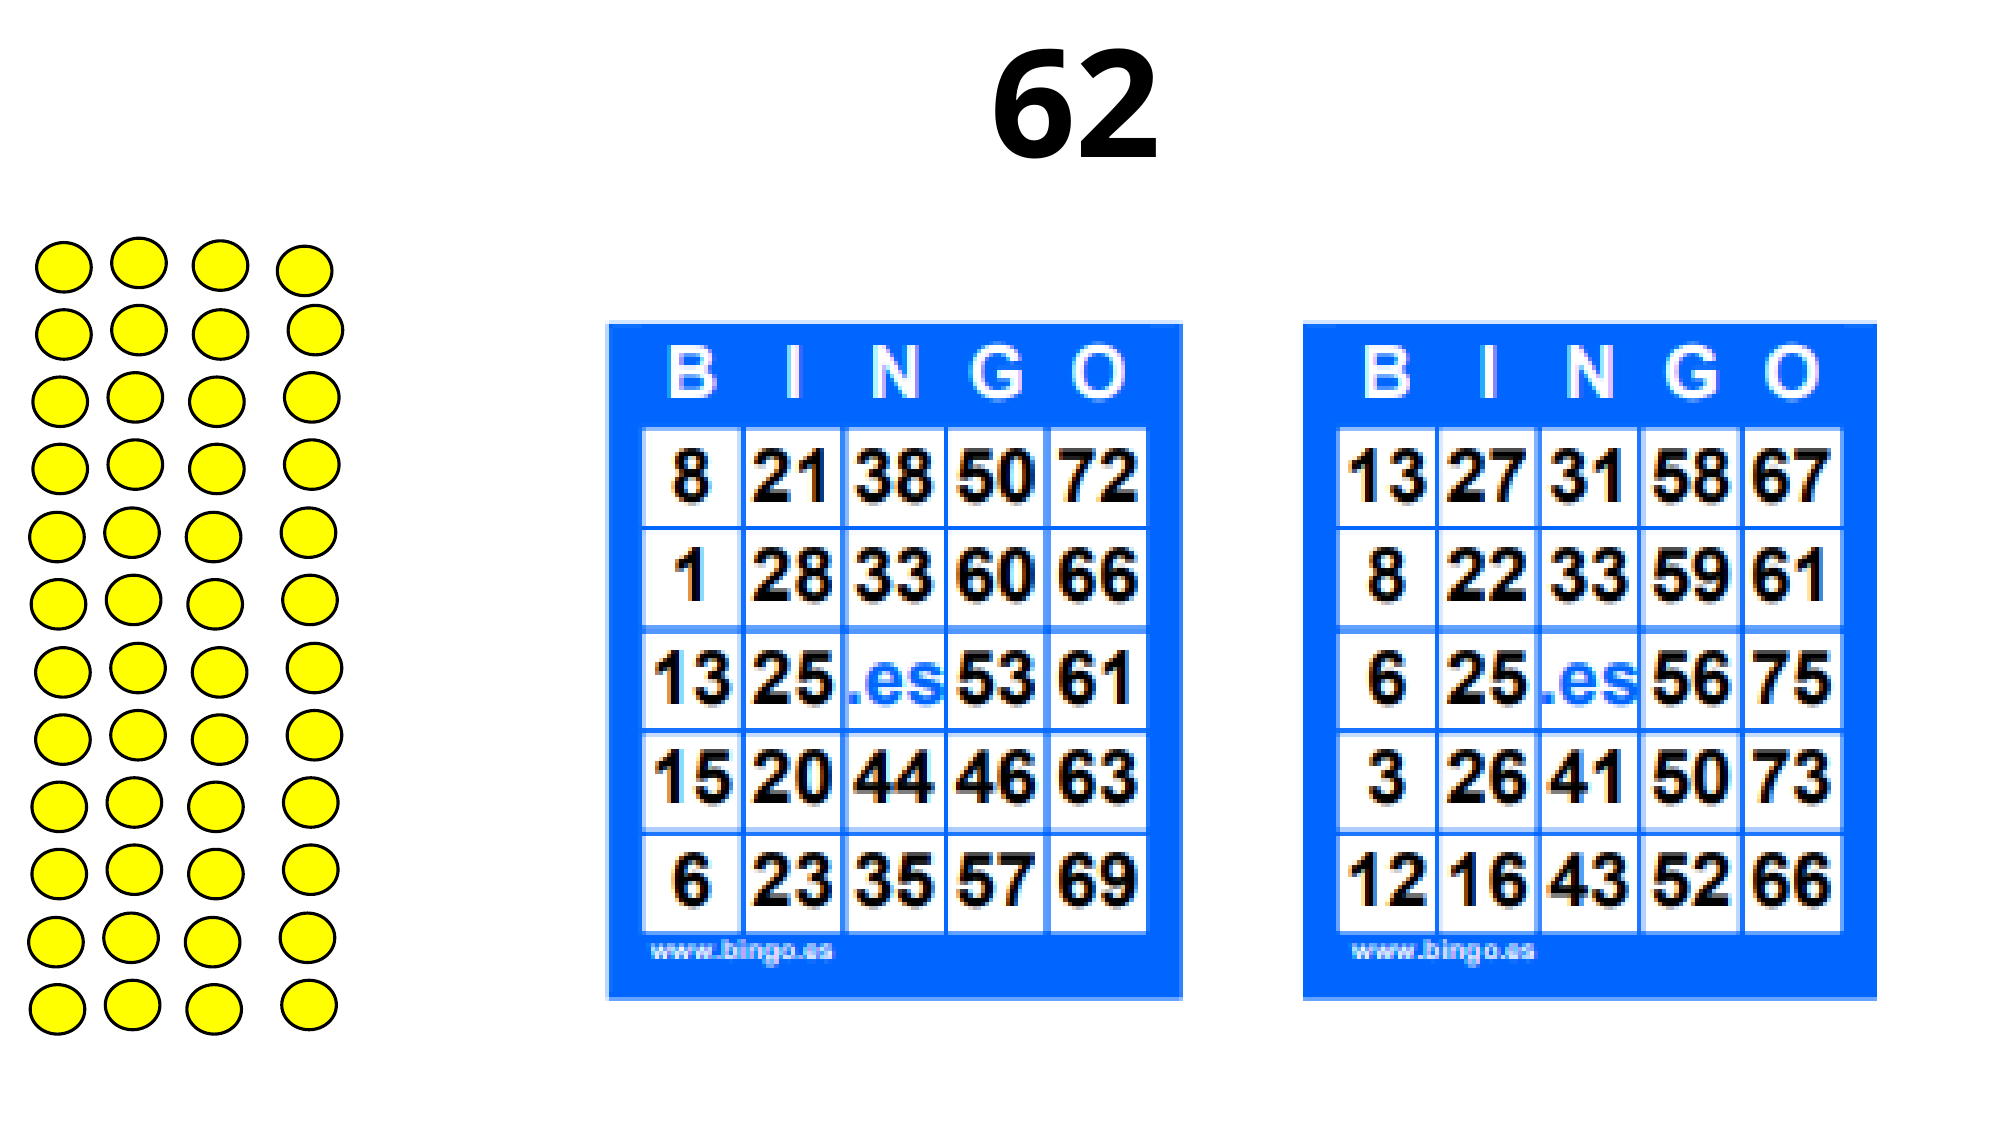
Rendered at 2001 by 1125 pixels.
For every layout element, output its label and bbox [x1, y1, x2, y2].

text_box [191, 713, 248, 766]
text_box [187, 781, 245, 833]
text_box [192, 239, 249, 292]
text_box [287, 304, 344, 356]
text_box [35, 241, 93, 294]
text_box [279, 912, 336, 964]
text_box [286, 709, 343, 762]
text_box [188, 375, 246, 428]
text_box [110, 237, 168, 289]
text_box [185, 511, 242, 563]
text_box [975, 0, 1190, 195]
text_box [30, 848, 88, 900]
text_box [192, 308, 249, 361]
text_box [34, 646, 92, 699]
text_box [106, 776, 163, 829]
text_box [187, 848, 245, 900]
text_box [30, 781, 88, 833]
text_box [281, 574, 339, 626]
text_box [106, 843, 163, 896]
text_box [184, 916, 241, 968]
text_box [34, 713, 92, 766]
text_box [106, 438, 164, 491]
text_box [282, 776, 340, 829]
text_box [31, 375, 89, 428]
text_box [286, 642, 343, 694]
text_box [29, 983, 86, 1036]
text_box [186, 578, 244, 631]
text_box [188, 443, 246, 495]
text_box [276, 245, 333, 297]
text_box [27, 916, 85, 968]
text_box [282, 843, 340, 896]
text_box [185, 983, 243, 1036]
text_box [109, 709, 167, 762]
text_box [191, 646, 248, 699]
text_box [28, 511, 86, 563]
text_box [102, 912, 160, 964]
text_box [104, 979, 161, 1031]
text_box [30, 578, 87, 631]
text_box [283, 438, 341, 491]
text_box [280, 979, 338, 1031]
text_box [103, 506, 161, 559]
text_box [280, 506, 337, 559]
text_box [110, 304, 168, 356]
text_box [109, 642, 167, 694]
picture [585, 317, 1902, 1025]
text_box [31, 443, 89, 495]
text_box [35, 308, 93, 361]
text_box [105, 574, 162, 626]
text_box [106, 371, 164, 424]
text_box [283, 371, 341, 424]
